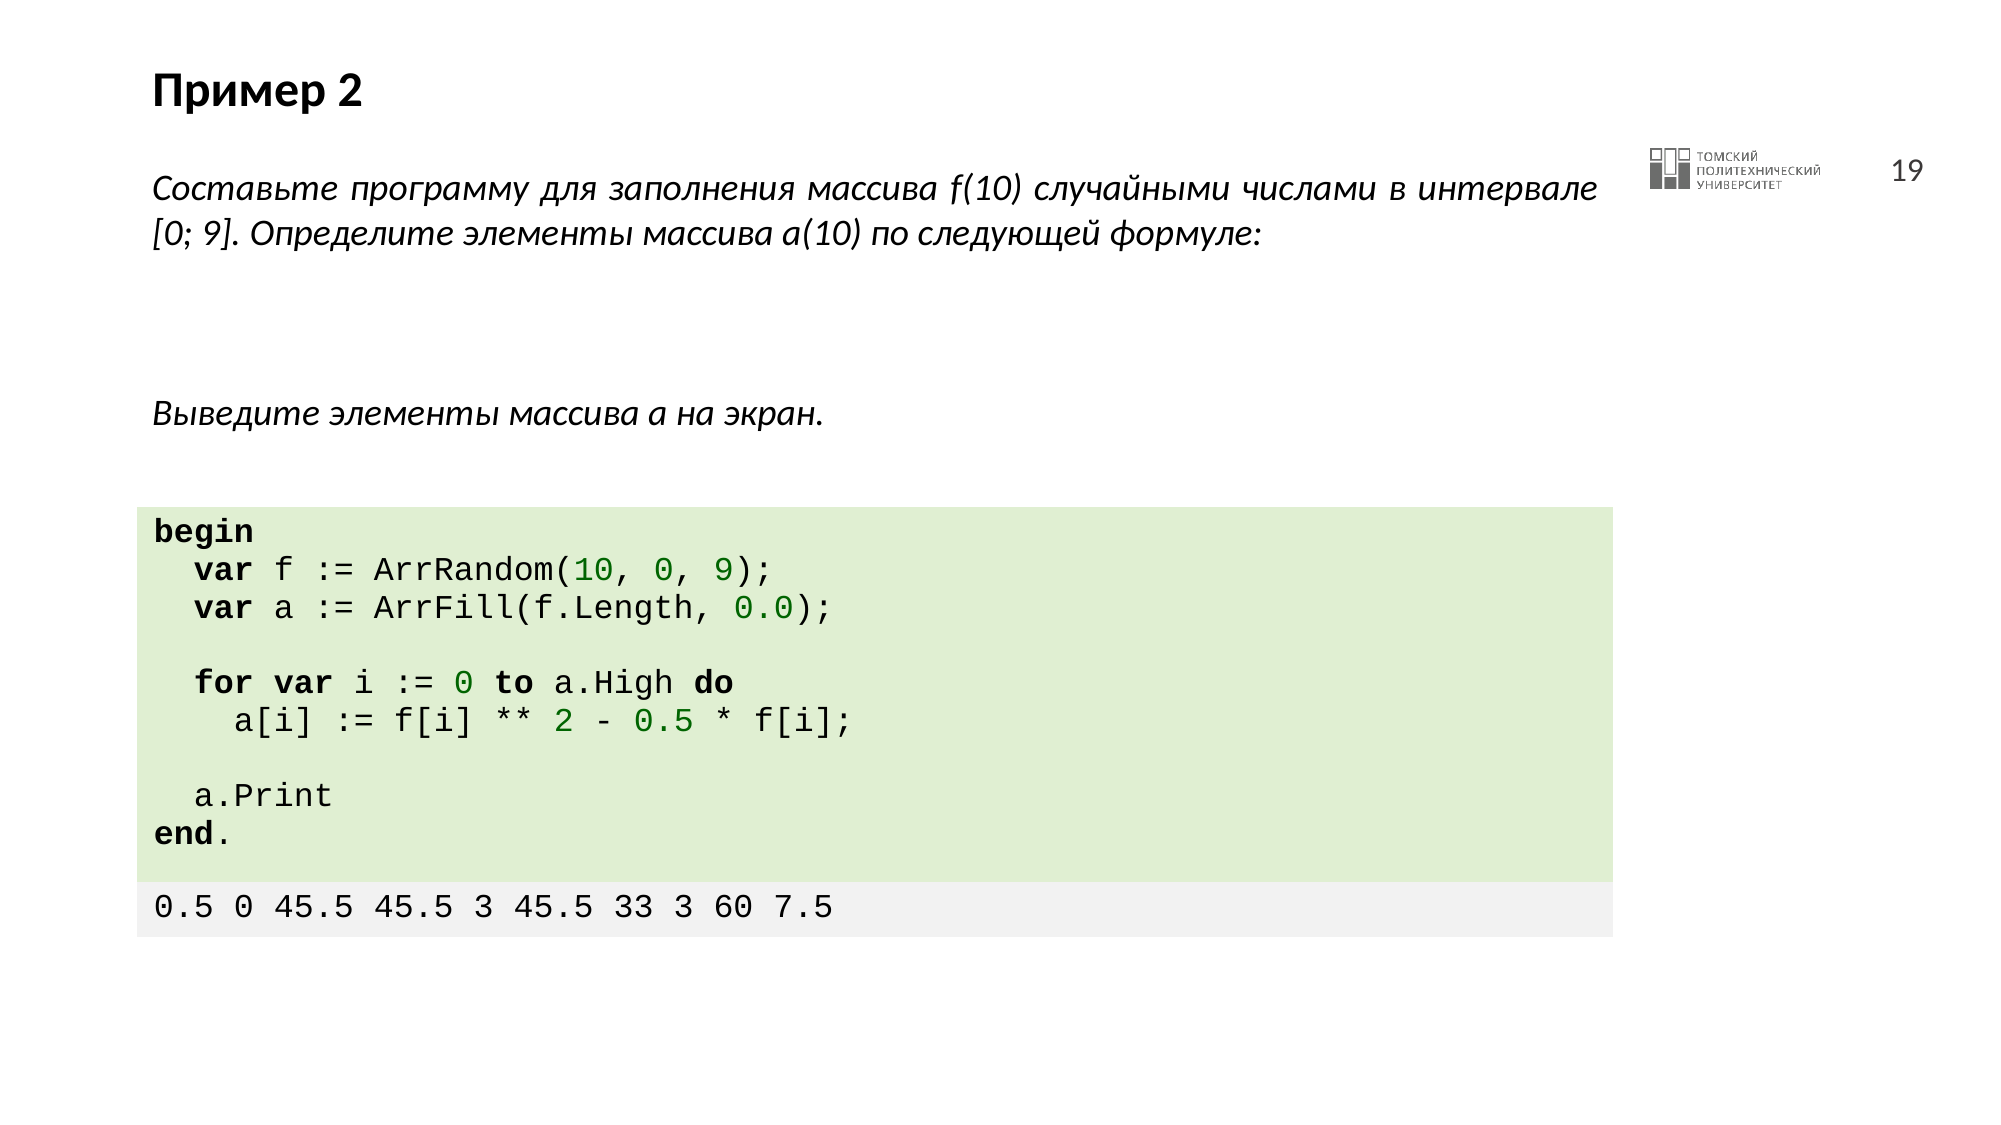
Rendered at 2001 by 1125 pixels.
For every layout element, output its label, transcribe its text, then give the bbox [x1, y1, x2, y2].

picture [1650, 148, 1820, 189]
table_header begin var f := ArrRandom(10, 0, 9); var a := ArrFill(f.Length, 0.0); for var i := 0 to a.High do a[i] := f[i] ** 2 - 0.5 * f[i]; a.Print end. [137, 507, 1613, 882]
title Пример 2 [137, 24, 1755, 156]
table_cell 0.5 0 45.5 45.5 3 45.5 33 3 60 7.5 [137, 882, 1613, 937]
